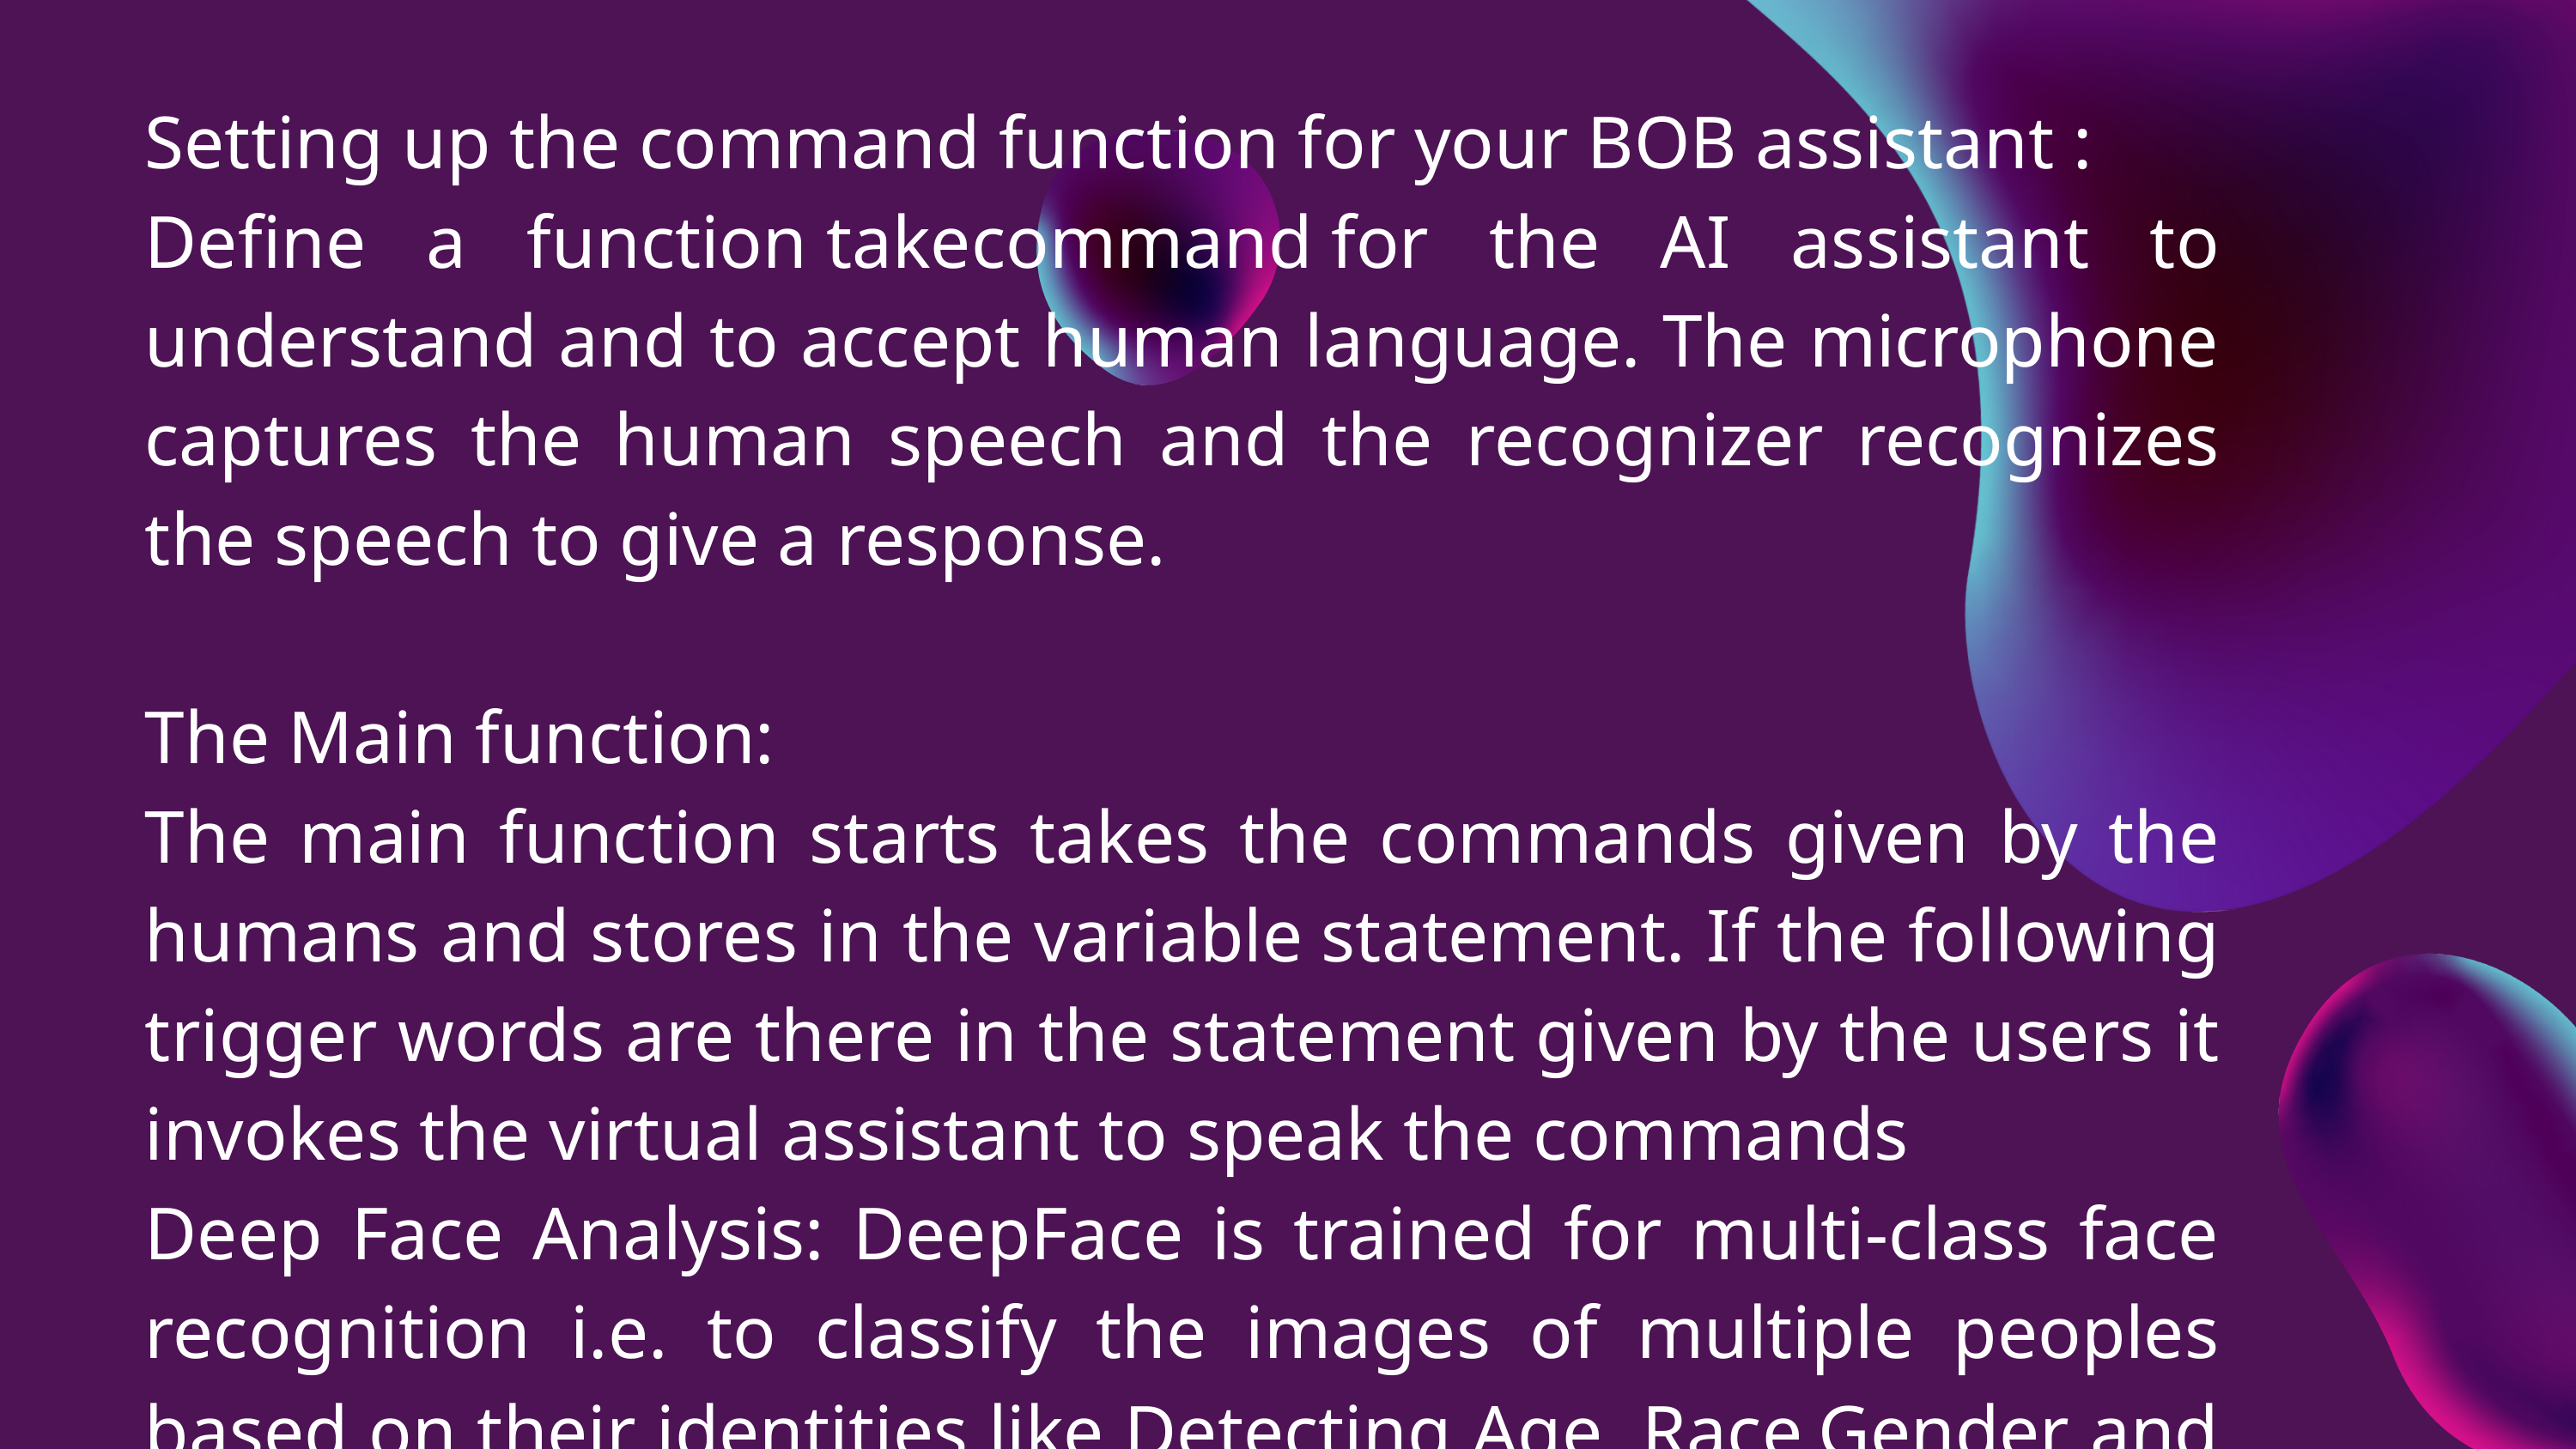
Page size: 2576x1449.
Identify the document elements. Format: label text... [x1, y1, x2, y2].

picture [2257, 944, 2576, 1449]
picture [1029, 136, 1285, 379]
text_box Setting up the command function for your BOB assistant : Define a function takecommand for the AI assistant to understand and to accept human language. The microphone captures the human speech and the recognizer recognizes the speech to give a response. The Main function: The main function starts takes the commands given by the humans and stores in the variable statement. If the following trigger words are there in the statement given by the users it invokes the virtual assistant to speak the commands Deep Face Analysis: DeepFace is trained for multi-class face recognition i.e. to classify the images of multiple peoples based on their identities like Detecting Age, Race,Gender and Emotion. [144, 83, 2221, 1449]
picture [1583, 0, 2576, 909]
